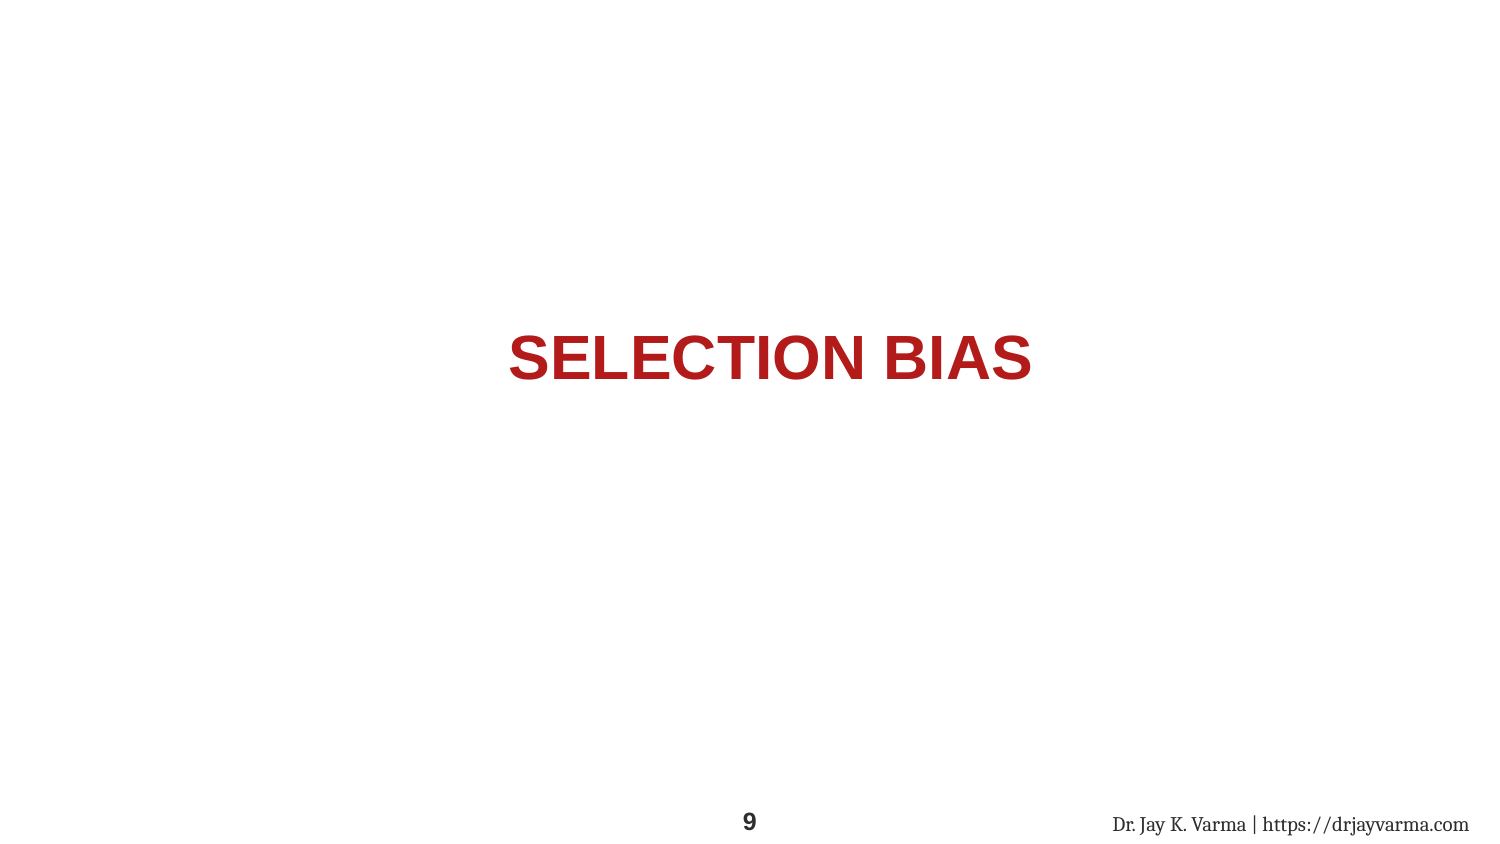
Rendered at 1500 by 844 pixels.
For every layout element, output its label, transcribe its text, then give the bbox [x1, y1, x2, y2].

text_box Dr. Jay K. Varma | https://drjayvarma.com [1097, 803, 1500, 844]
title SELECTION BIAS [129, 316, 1413, 406]
